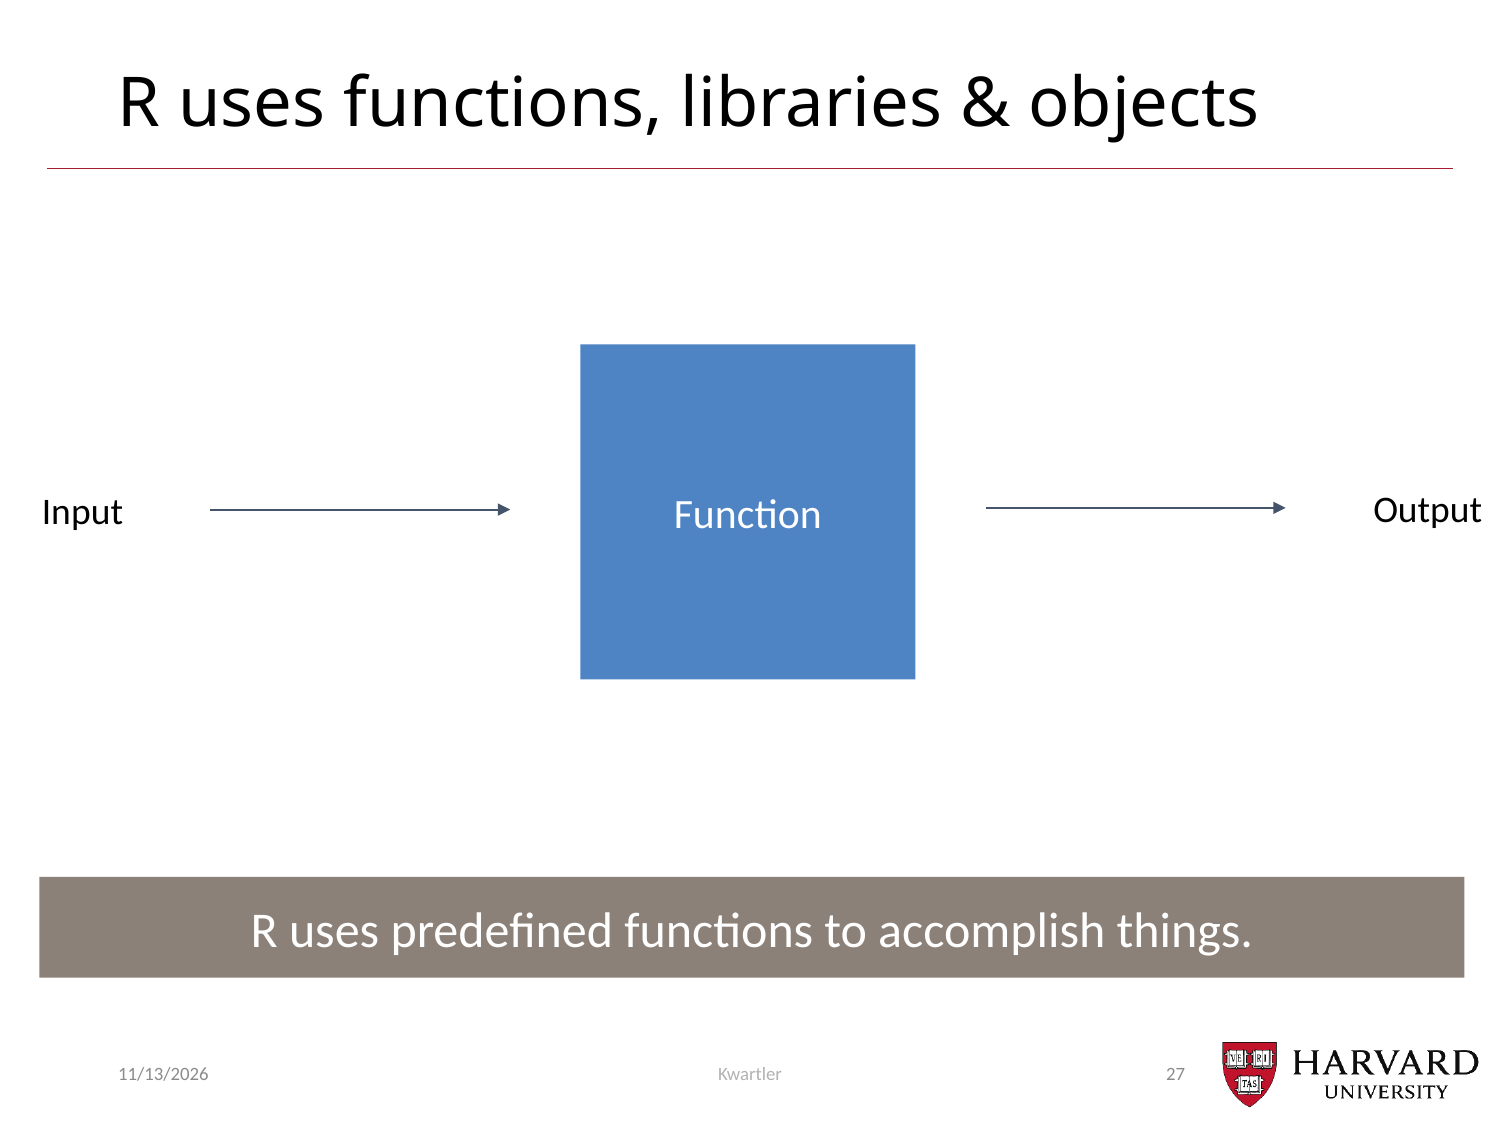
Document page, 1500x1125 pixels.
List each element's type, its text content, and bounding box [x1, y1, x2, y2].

text_box Function [579, 343, 916, 680]
title R uses functions, libraries & objects [103, 59, 1397, 157]
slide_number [103, 1042, 441, 1103]
text_box Output [1358, 477, 1498, 538]
text_box Input [27, 479, 139, 539]
text_box R uses predefined functions to accomplish things. [38, 876, 1465, 979]
slide_number 27 [1059, 1042, 1200, 1103]
picture [1200, 1024, 1500, 1125]
footer Kwartler [496, 1042, 1004, 1103]
